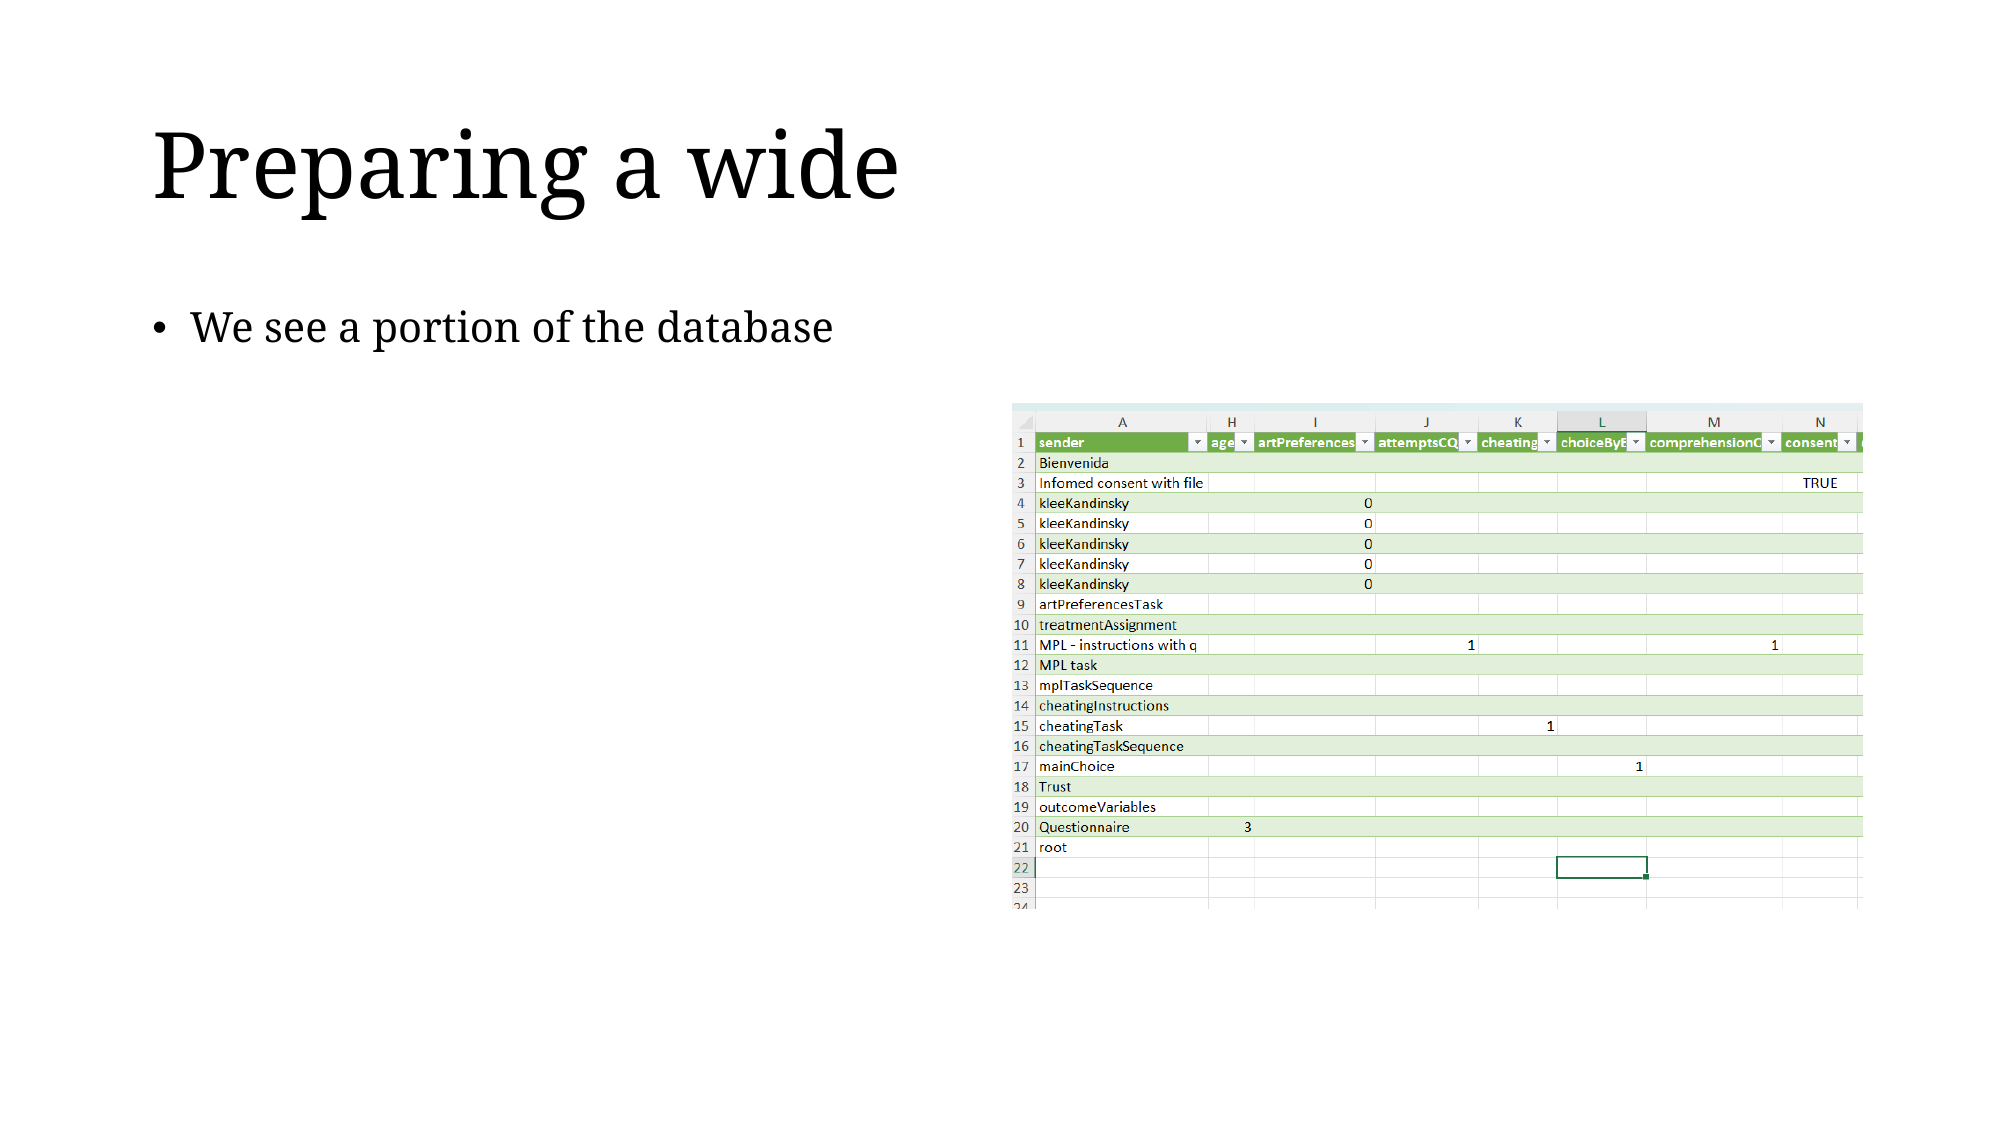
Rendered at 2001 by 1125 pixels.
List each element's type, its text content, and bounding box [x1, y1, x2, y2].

list We see a portion of the database [137, 299, 988, 1014]
title Preparing a wide [137, 59, 1863, 278]
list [1011, 403, 1863, 910]
